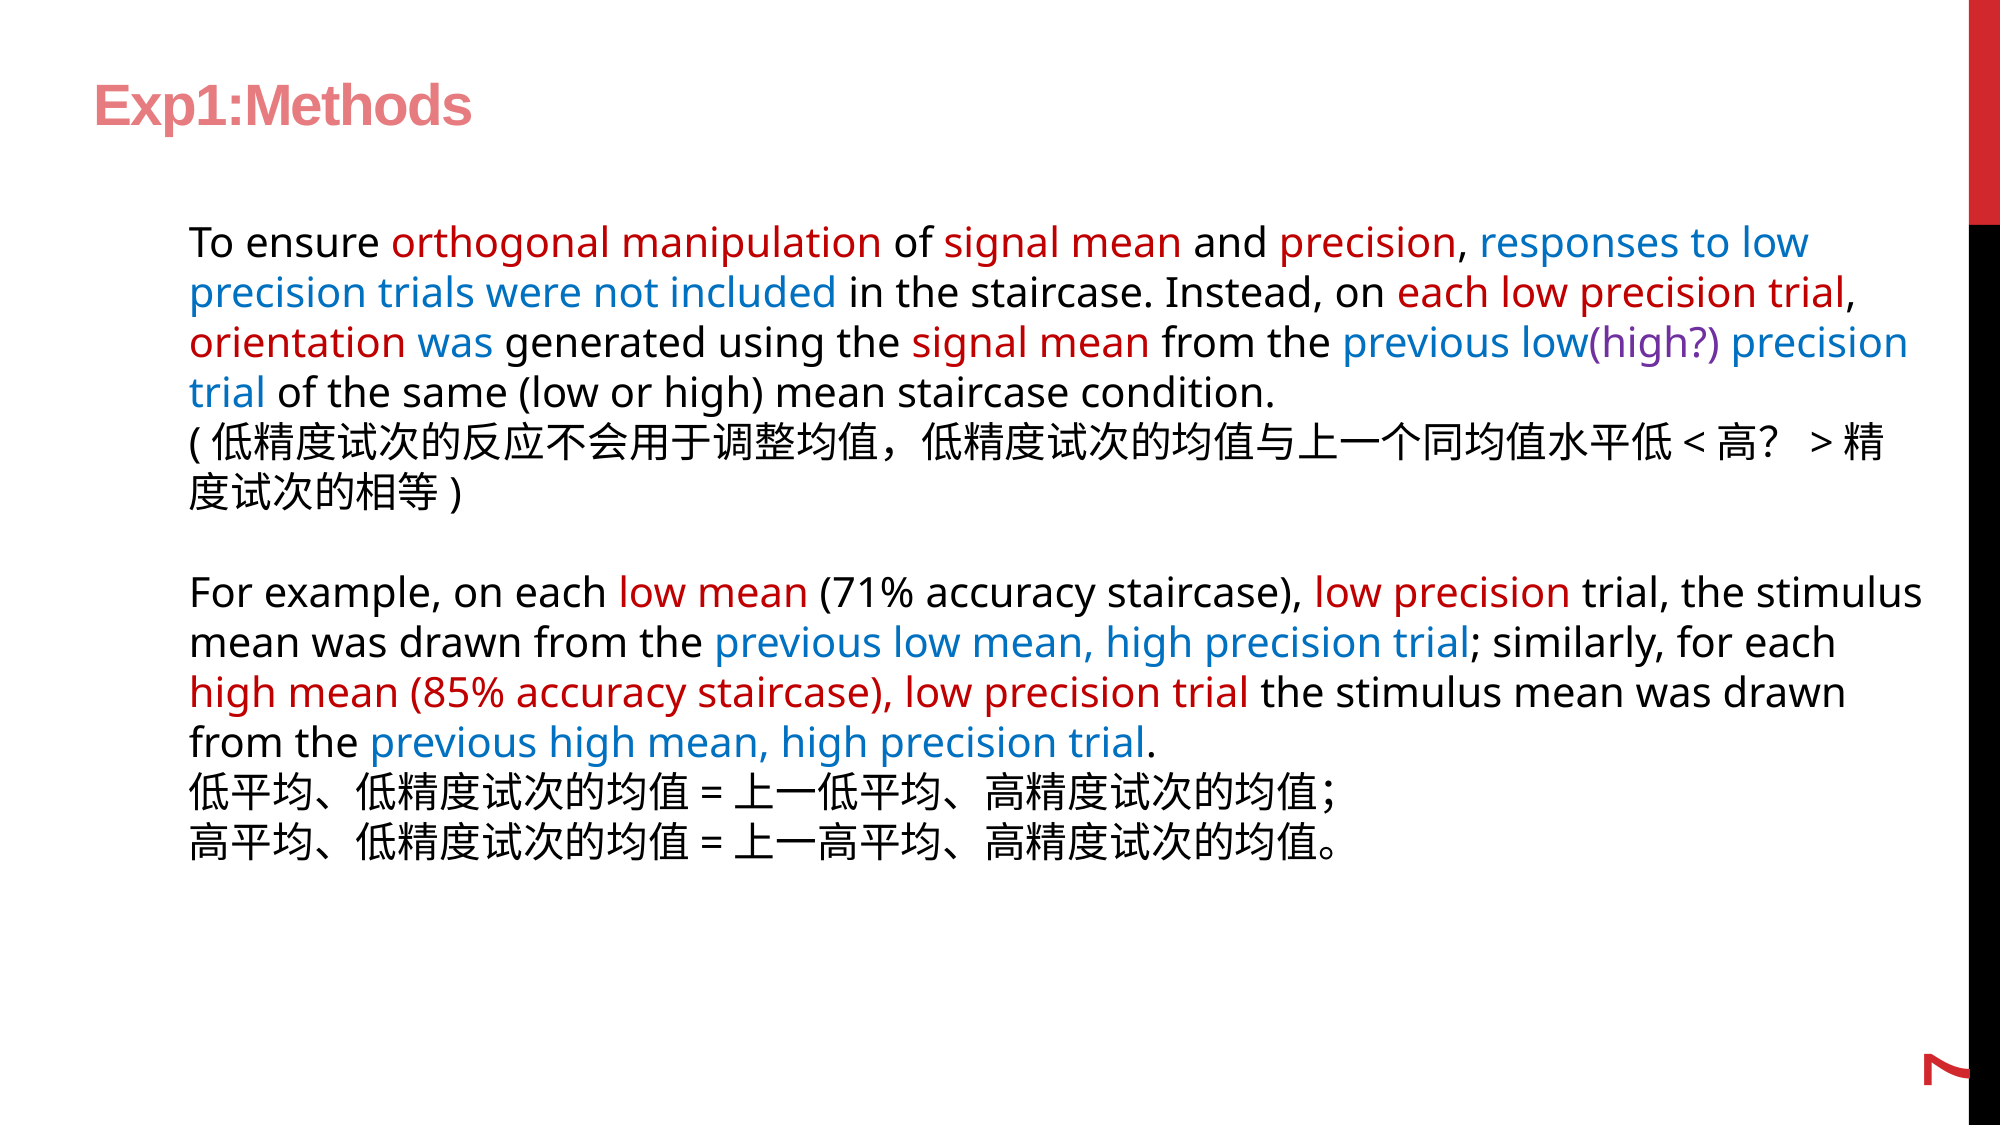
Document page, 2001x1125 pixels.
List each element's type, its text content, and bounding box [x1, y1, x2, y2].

text_box To ensure orthogonal manipulation of signal mean and precision, responses to low precision trials were not included in the staircase. Instead, on each low precision trial, orientation was generated using the signal mean from the previous low(high?) precision trial of the same (low or high) mean staircase condition. (低精度试次的反应不会用于调整均值，低精度试次的均值与上一个同均值水平低<高？>精度试次的相等) For example, on each low mean (71% accuracy staircase), low precision trial, the stimulus mean was drawn from the previous low mean, high precision trial; similarly, for each high mean (85% accuracy staircase), low precision trial the stimulus mean was drawn from the previous high mean, high precision trial. 低平均、低精度试次的均值=上一低平均、高精度试次的均值； 高平均、低精度试次的均值=上一高平均、高精度试次的均值。 [174, 208, 1942, 1125]
slide_number 7 [1942, 887, 1984, 1104]
title Exp1:Methods [78, 63, 1818, 145]
